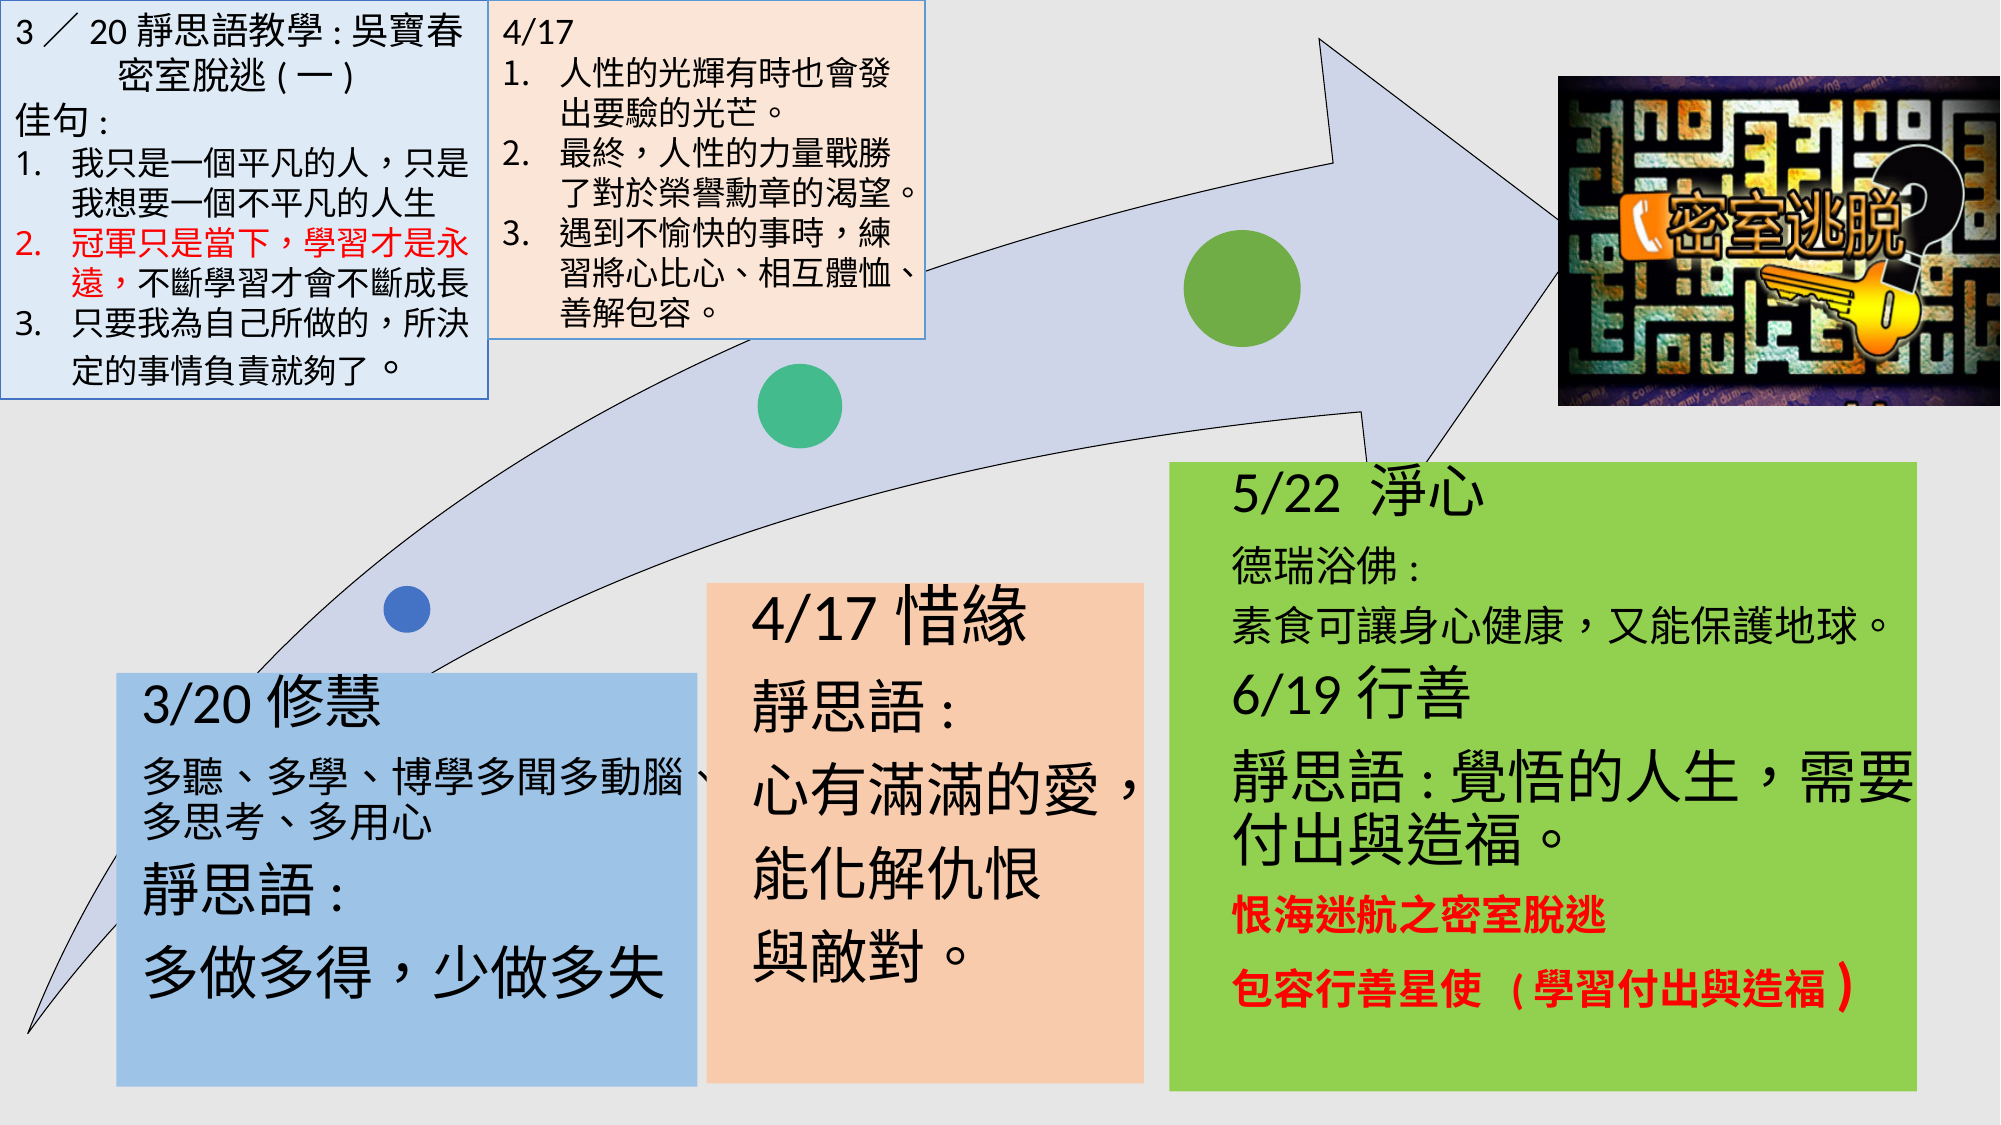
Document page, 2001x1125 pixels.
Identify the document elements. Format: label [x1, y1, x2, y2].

picture [1558, 76, 2000, 406]
text_box [0, 0, 2000, 1125]
